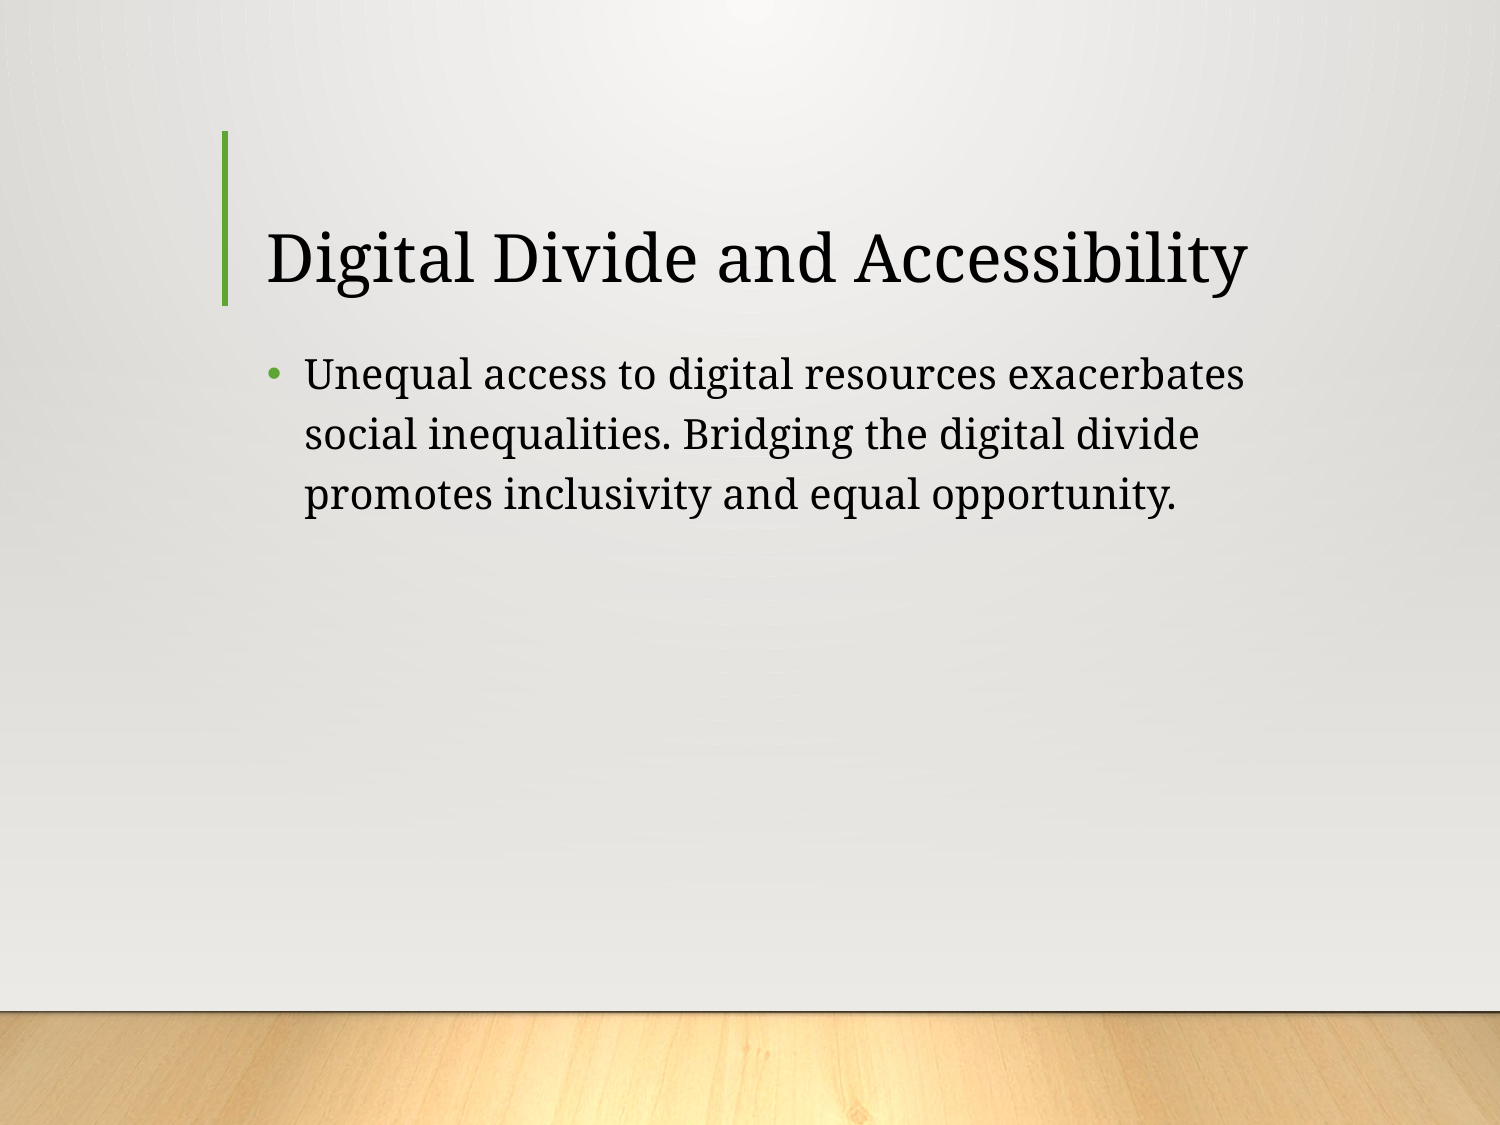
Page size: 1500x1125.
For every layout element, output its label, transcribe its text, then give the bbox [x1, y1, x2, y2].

picture [0, 1011, 1500, 1125]
title Digital Divide and Accessibility [251, 131, 1315, 305]
list Unequal access to digital resources exacerbates social inequalities. Bridging the digital divide promotes inclusivity and equal opportunity. [251, 330, 1315, 897]
